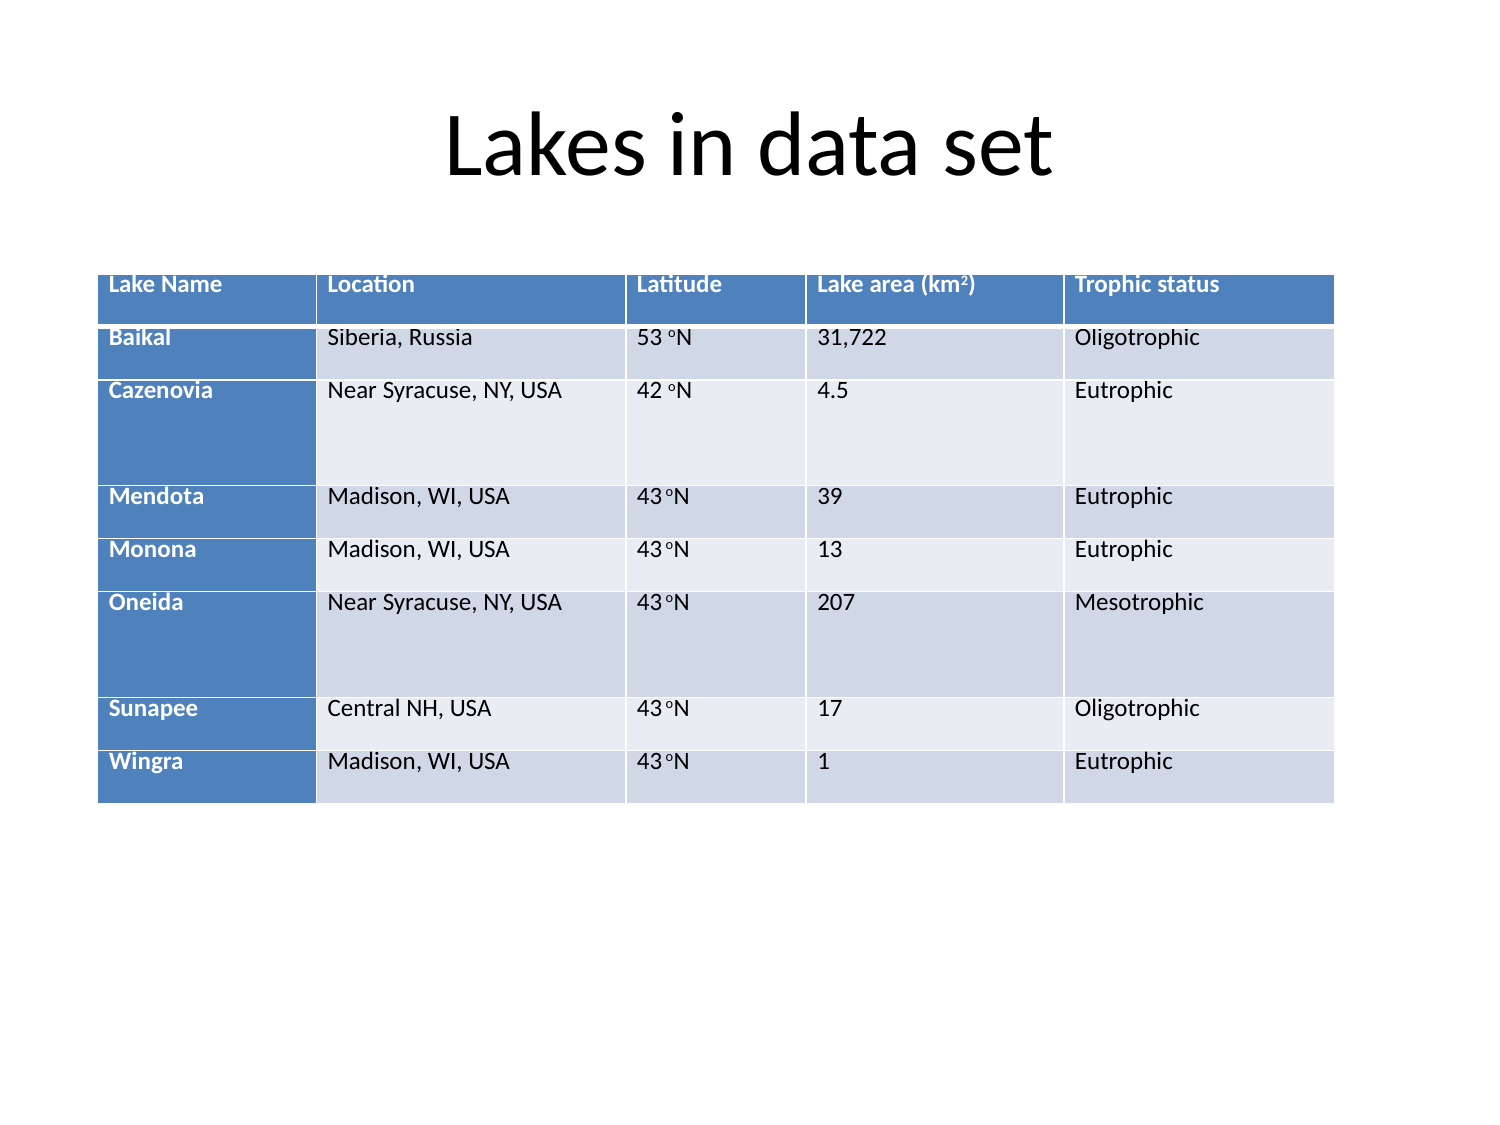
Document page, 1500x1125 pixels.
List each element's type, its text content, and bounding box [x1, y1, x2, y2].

table_cell Madison, WI, USA [317, 486, 625, 538]
table_cell 53 oN [627, 329, 805, 379]
table_cell 39 [807, 486, 1063, 538]
table_cell Eutrophic [1065, 486, 1334, 538]
table_cell 43 oN [627, 539, 805, 591]
table_cell Eutrophic [1065, 381, 1334, 485]
table_cell 43 oN [627, 486, 805, 538]
table_header Latitude [627, 275, 805, 324]
table_cell Mesotrophic [1065, 592, 1334, 697]
table_cell Wingra [98, 751, 316, 803]
table_header Trophic status [1065, 275, 1334, 324]
table_cell Oneida [98, 592, 316, 697]
table_cell 4.5 [807, 381, 1063, 485]
table_cell 207 [807, 592, 1063, 697]
table_cell 1 [807, 751, 1063, 803]
table_header Lake Name [98, 275, 316, 324]
table_cell Eutrophic [1065, 751, 1334, 803]
table_cell Oligotrophic [1065, 329, 1334, 379]
table_cell Siberia, Russia [317, 329, 625, 379]
table_cell Oligotrophic [1065, 698, 1334, 750]
table_cell 42 oN [627, 381, 805, 485]
table_cell Central NH, USA [317, 698, 625, 750]
table_cell Madison, WI, USA [317, 751, 625, 803]
table_cell 43 oN [627, 698, 805, 750]
table_cell Monona [98, 539, 316, 591]
table_cell 31,722 [807, 329, 1063, 379]
table_cell Near Syracuse, NY, USA [317, 592, 625, 697]
table_cell Near Syracuse, NY, USA [317, 381, 625, 485]
table_header Location [317, 275, 625, 324]
table_header Lake area (km2) [807, 275, 1063, 324]
table_cell Cazenovia [98, 381, 316, 485]
table_cell 13 [807, 539, 1063, 591]
table_cell Mendota [98, 486, 316, 538]
table_cell 43 oN [627, 592, 805, 697]
table_cell 17 [807, 698, 1063, 750]
table_cell 43 oN [627, 751, 805, 803]
title Lakes in data set [75, 45, 1425, 233]
table_cell Sunapee [98, 698, 316, 750]
table_cell Eutrophic [1065, 539, 1334, 591]
table_cell Baikal [98, 329, 316, 379]
table_cell Madison, WI, USA [317, 539, 625, 591]
